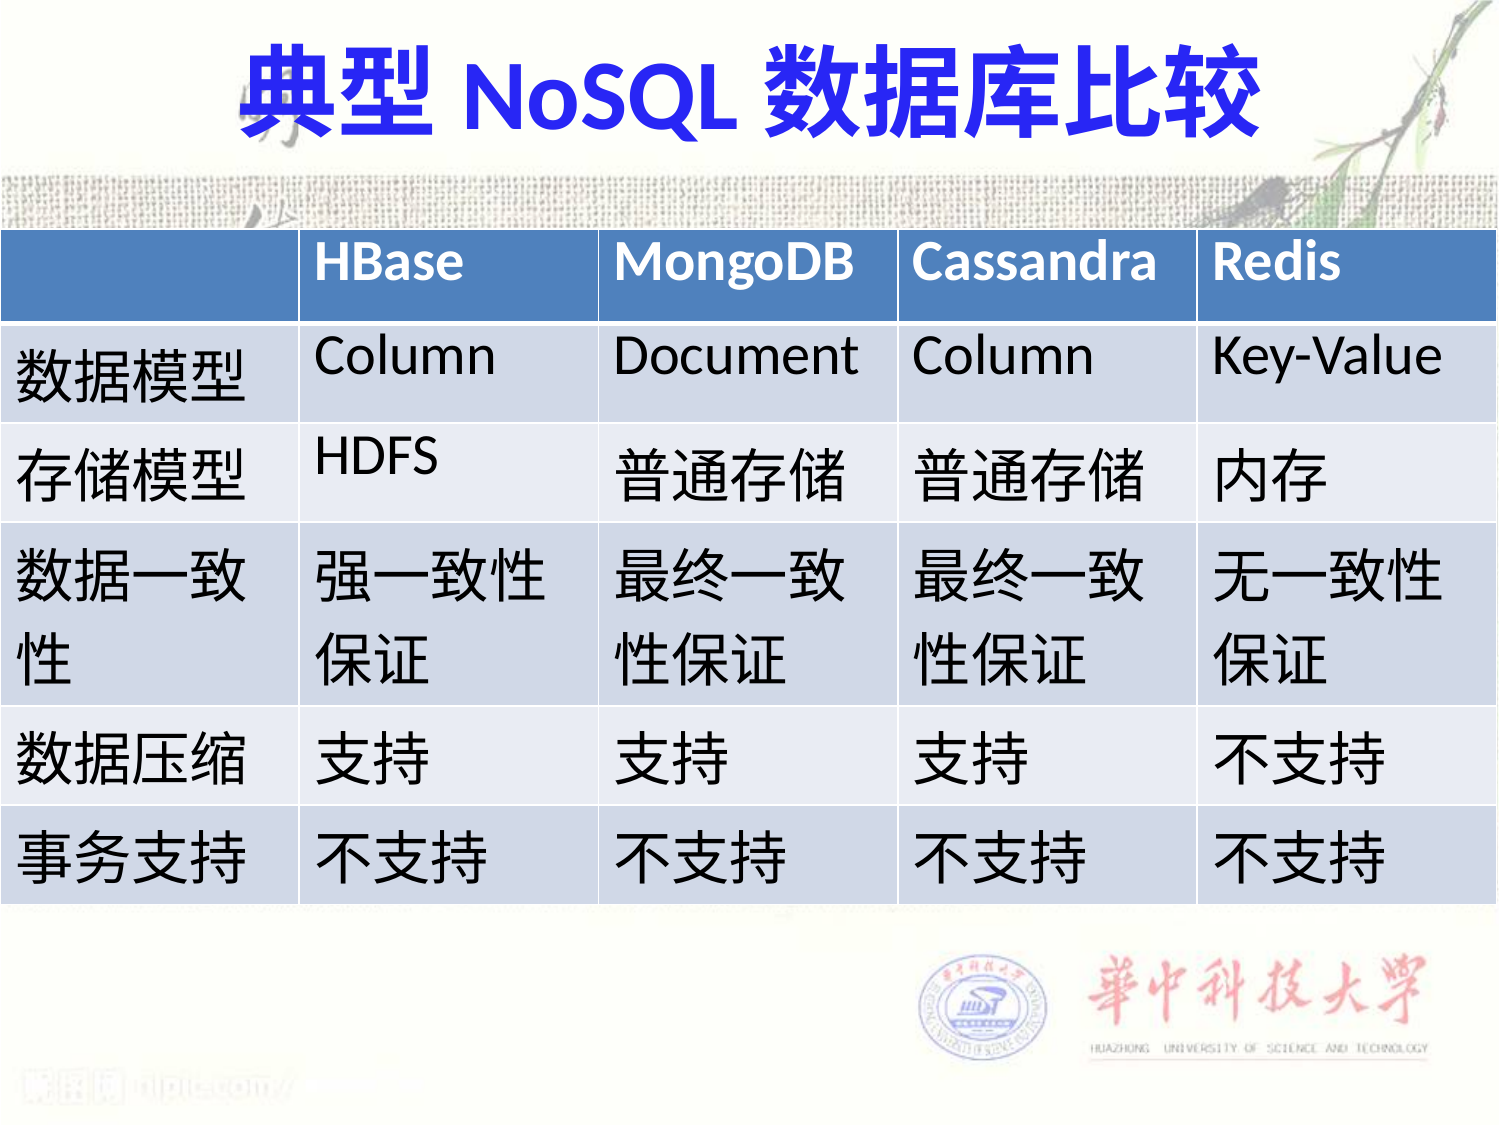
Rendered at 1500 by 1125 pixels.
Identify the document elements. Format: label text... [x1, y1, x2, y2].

table_cell 普通存储 [899, 424, 1196, 521]
table_cell 不支持 [899, 806, 1196, 904]
table_header HBase [300, 230, 598, 321]
table_cell Document [599, 326, 897, 422]
table_cell 存储模型 [1, 424, 298, 521]
table_cell 普通存储 [599, 424, 897, 521]
table_header Cassandra [899, 230, 1196, 321]
table_cell 不支持 [599, 806, 897, 904]
table_cell 支持 [899, 707, 1196, 804]
table_cell 数据压缩 [1, 707, 298, 804]
table_cell 最终一致性保证 [599, 523, 897, 705]
table_cell 数据一致性 [1, 523, 298, 705]
table_cell Column [899, 326, 1196, 422]
table_cell 事务支持 [1, 806, 298, 904]
table_cell 支持 [300, 707, 598, 804]
table_cell Key-Value [1198, 326, 1496, 422]
table_cell 无一致性保证 [1198, 523, 1496, 705]
table_cell 强一致性保证 [300, 523, 598, 705]
table_cell 不支持 [300, 806, 598, 904]
table_cell HDFS [300, 424, 598, 521]
table_header MongoDB [599, 230, 897, 321]
table_cell 最终一致性保证 [899, 523, 1196, 705]
table_cell 支持 [599, 707, 897, 804]
table_header [1, 230, 298, 321]
table_header Redis [1198, 230, 1496, 321]
table_cell 数据模型 [1, 326, 298, 422]
table_cell 不支持 [1198, 707, 1496, 804]
table_cell 不支持 [1198, 806, 1496, 904]
title 典型NoSQL数据库比较 [0, 0, 1500, 183]
table_cell 内存 [1198, 424, 1496, 521]
table_cell Column [300, 326, 598, 422]
picture [1, 183, 1499, 1125]
